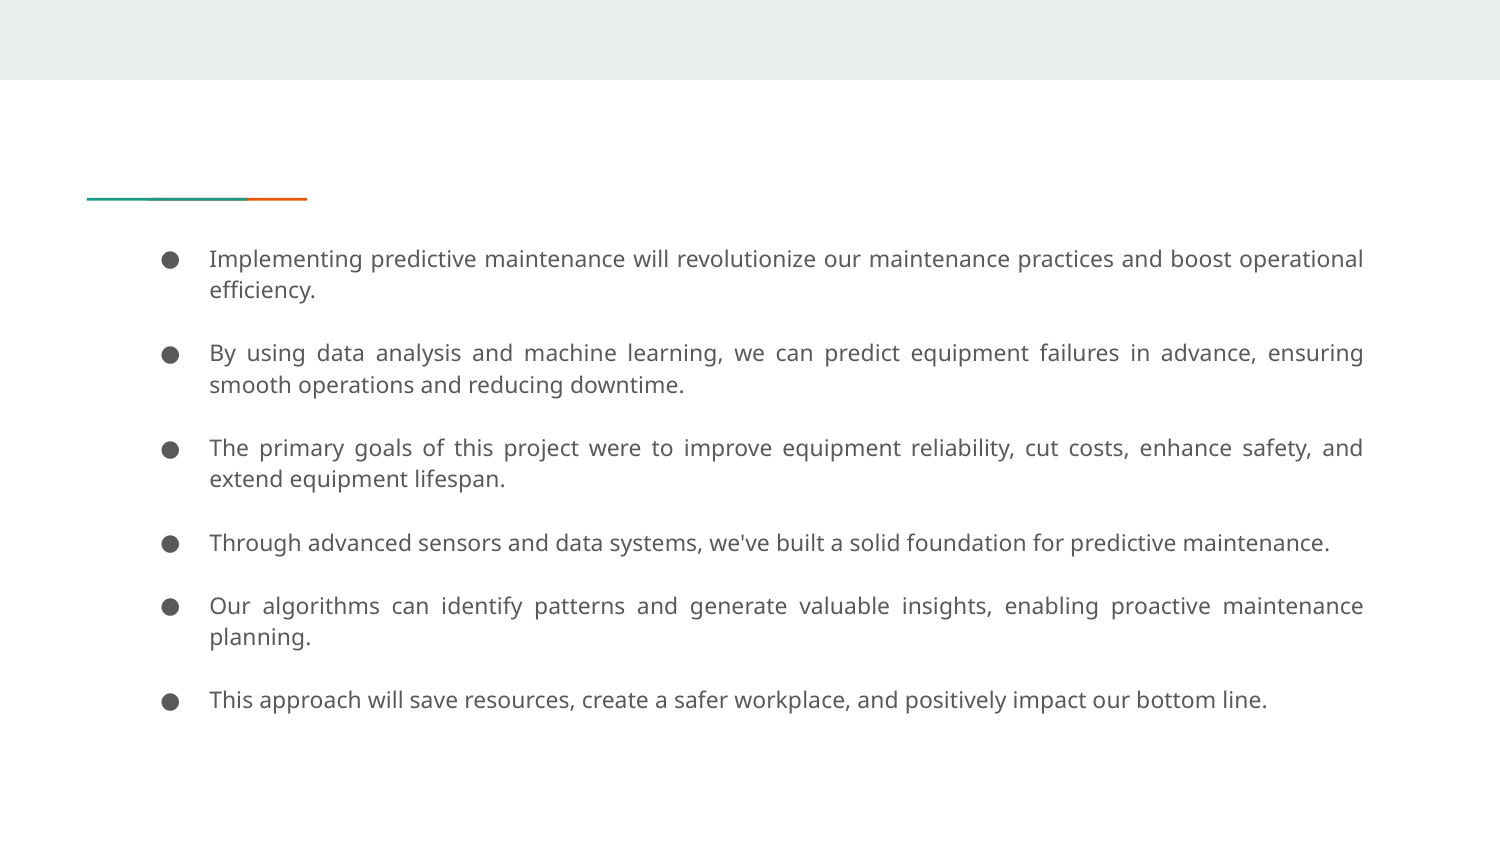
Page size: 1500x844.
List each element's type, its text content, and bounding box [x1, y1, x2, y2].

list Implementing predictive maintenance will revolutionize our maintenance practices and boost operational efficiency. By using data analysis and machine learning, we can predict equipment failures in advance, ensuring smooth operations and reducing downtime. The primary goals of this project were to improve equipment reliability, cut costs, enhance safety, and extend equipment lifespan. Through advanced sensors and data systems, we've built a solid foundation for predictive maintenance. Our algorithms can identify patterns and generate valuable insights, enabling proactive maintenance planning. This approach will save resources, create a safer workplace, and positively impact our bottom line. [119, 225, 1381, 758]
